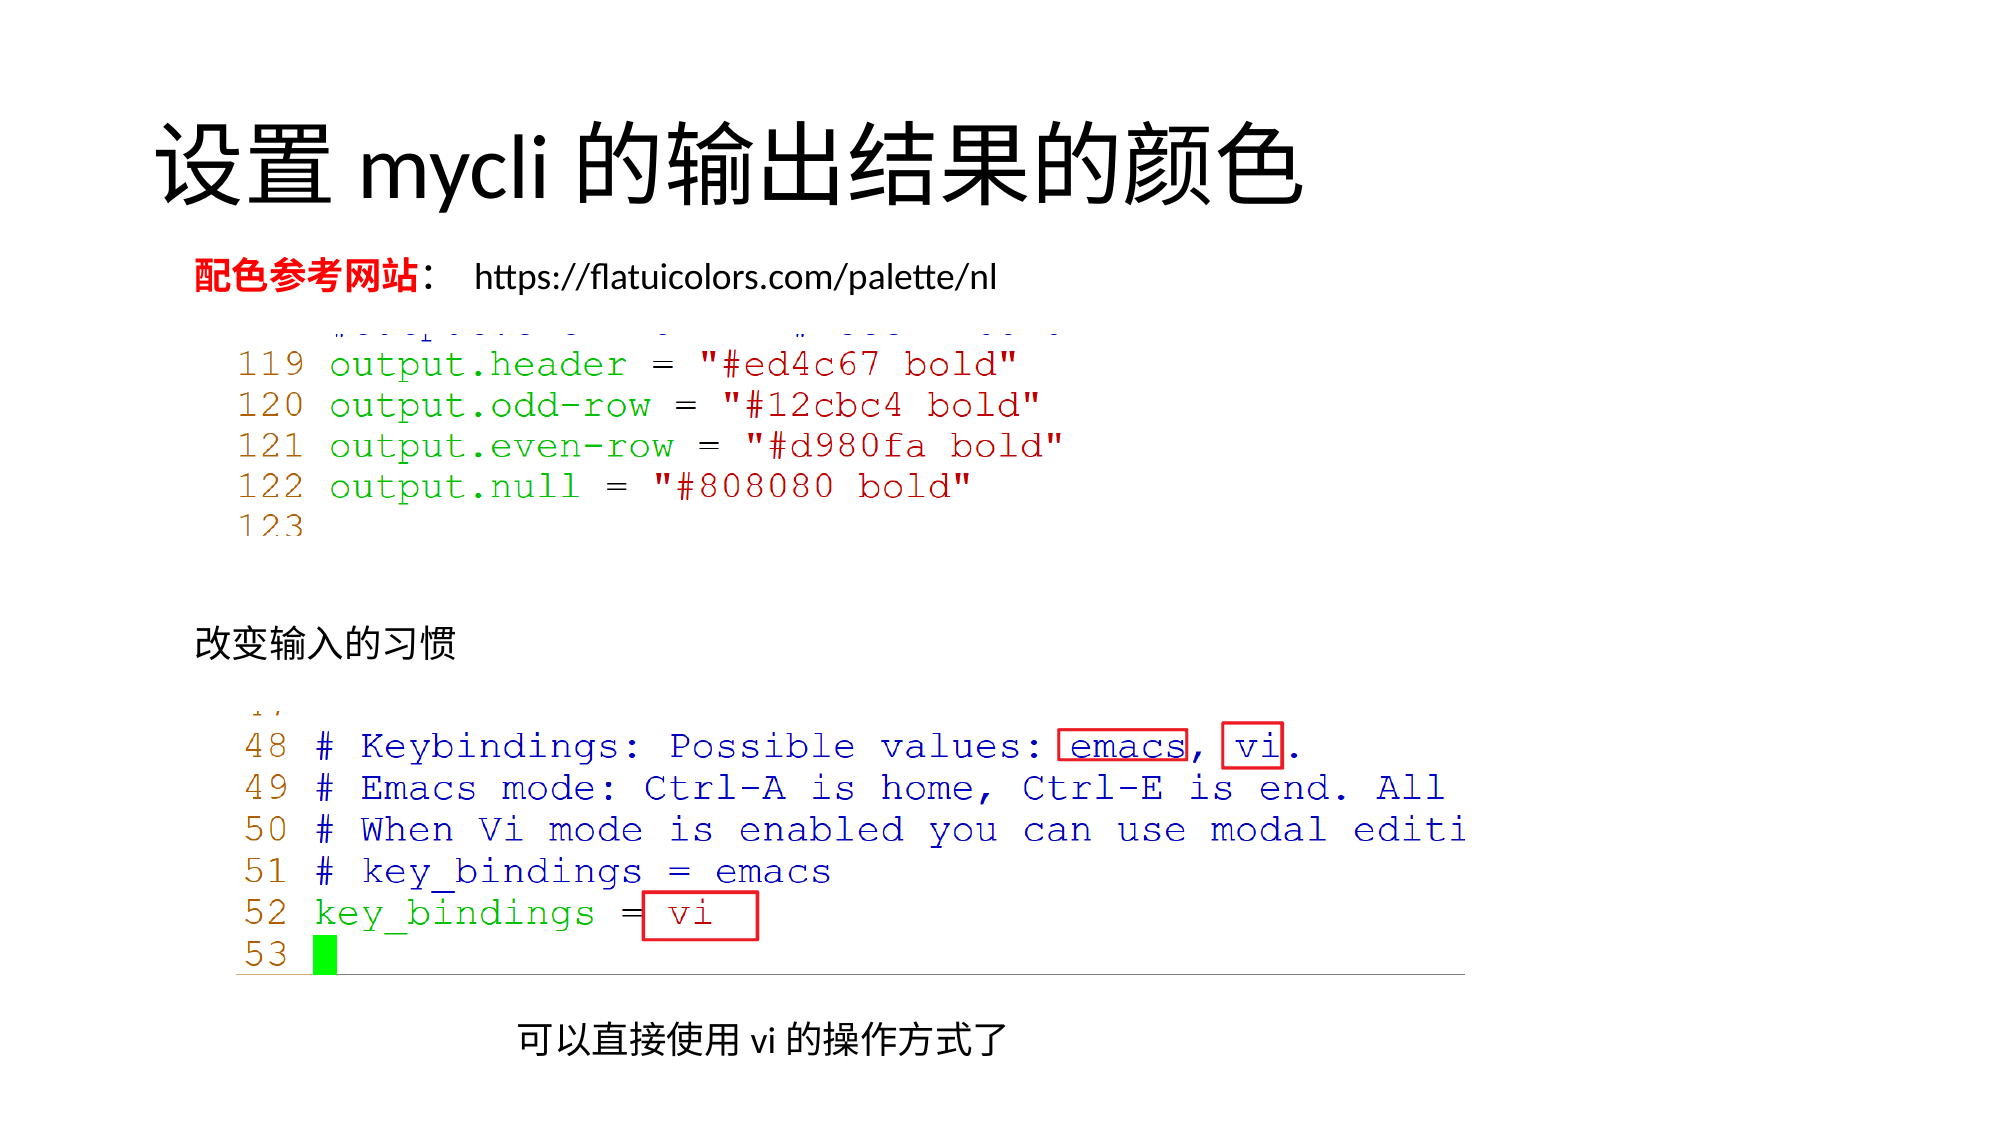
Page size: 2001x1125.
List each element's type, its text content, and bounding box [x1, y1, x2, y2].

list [236, 334, 1203, 536]
text_box 配色参考网站： https://flatuicolors.com/palette/nl [179, 244, 1180, 305]
picture [236, 711, 1465, 975]
text_box 改变输入的习惯 [179, 612, 709, 673]
text_box 可以直接使用vi的操作方式了 [501, 1008, 1089, 1069]
title 设置mycli的输出结果的颜色 [137, 59, 1863, 278]
